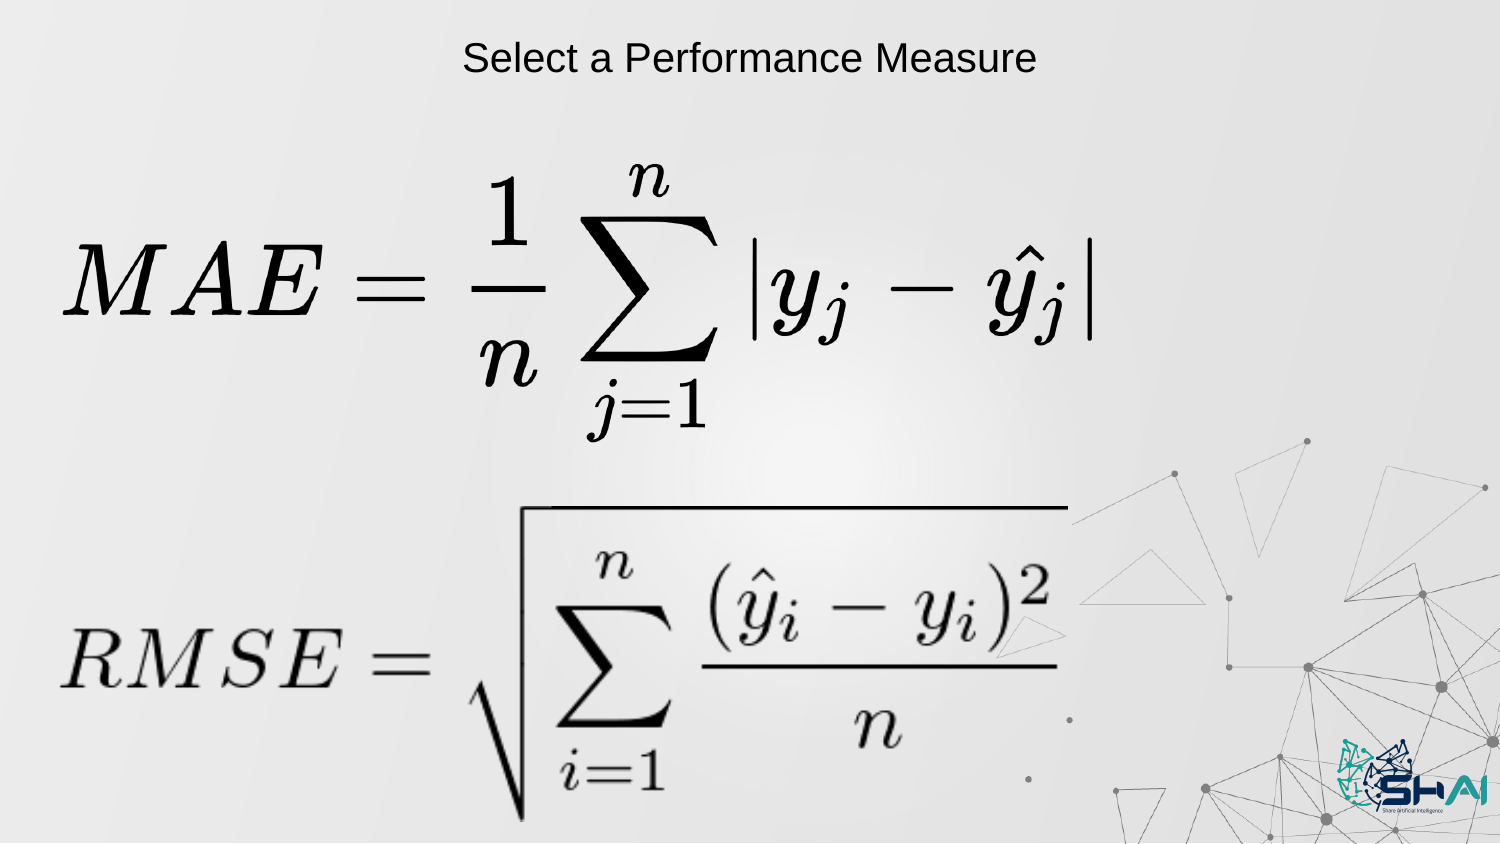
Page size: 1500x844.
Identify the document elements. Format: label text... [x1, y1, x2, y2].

picture [0, 0, 1500, 844]
text_box Select a Performance Measure [387, 22, 1113, 81]
